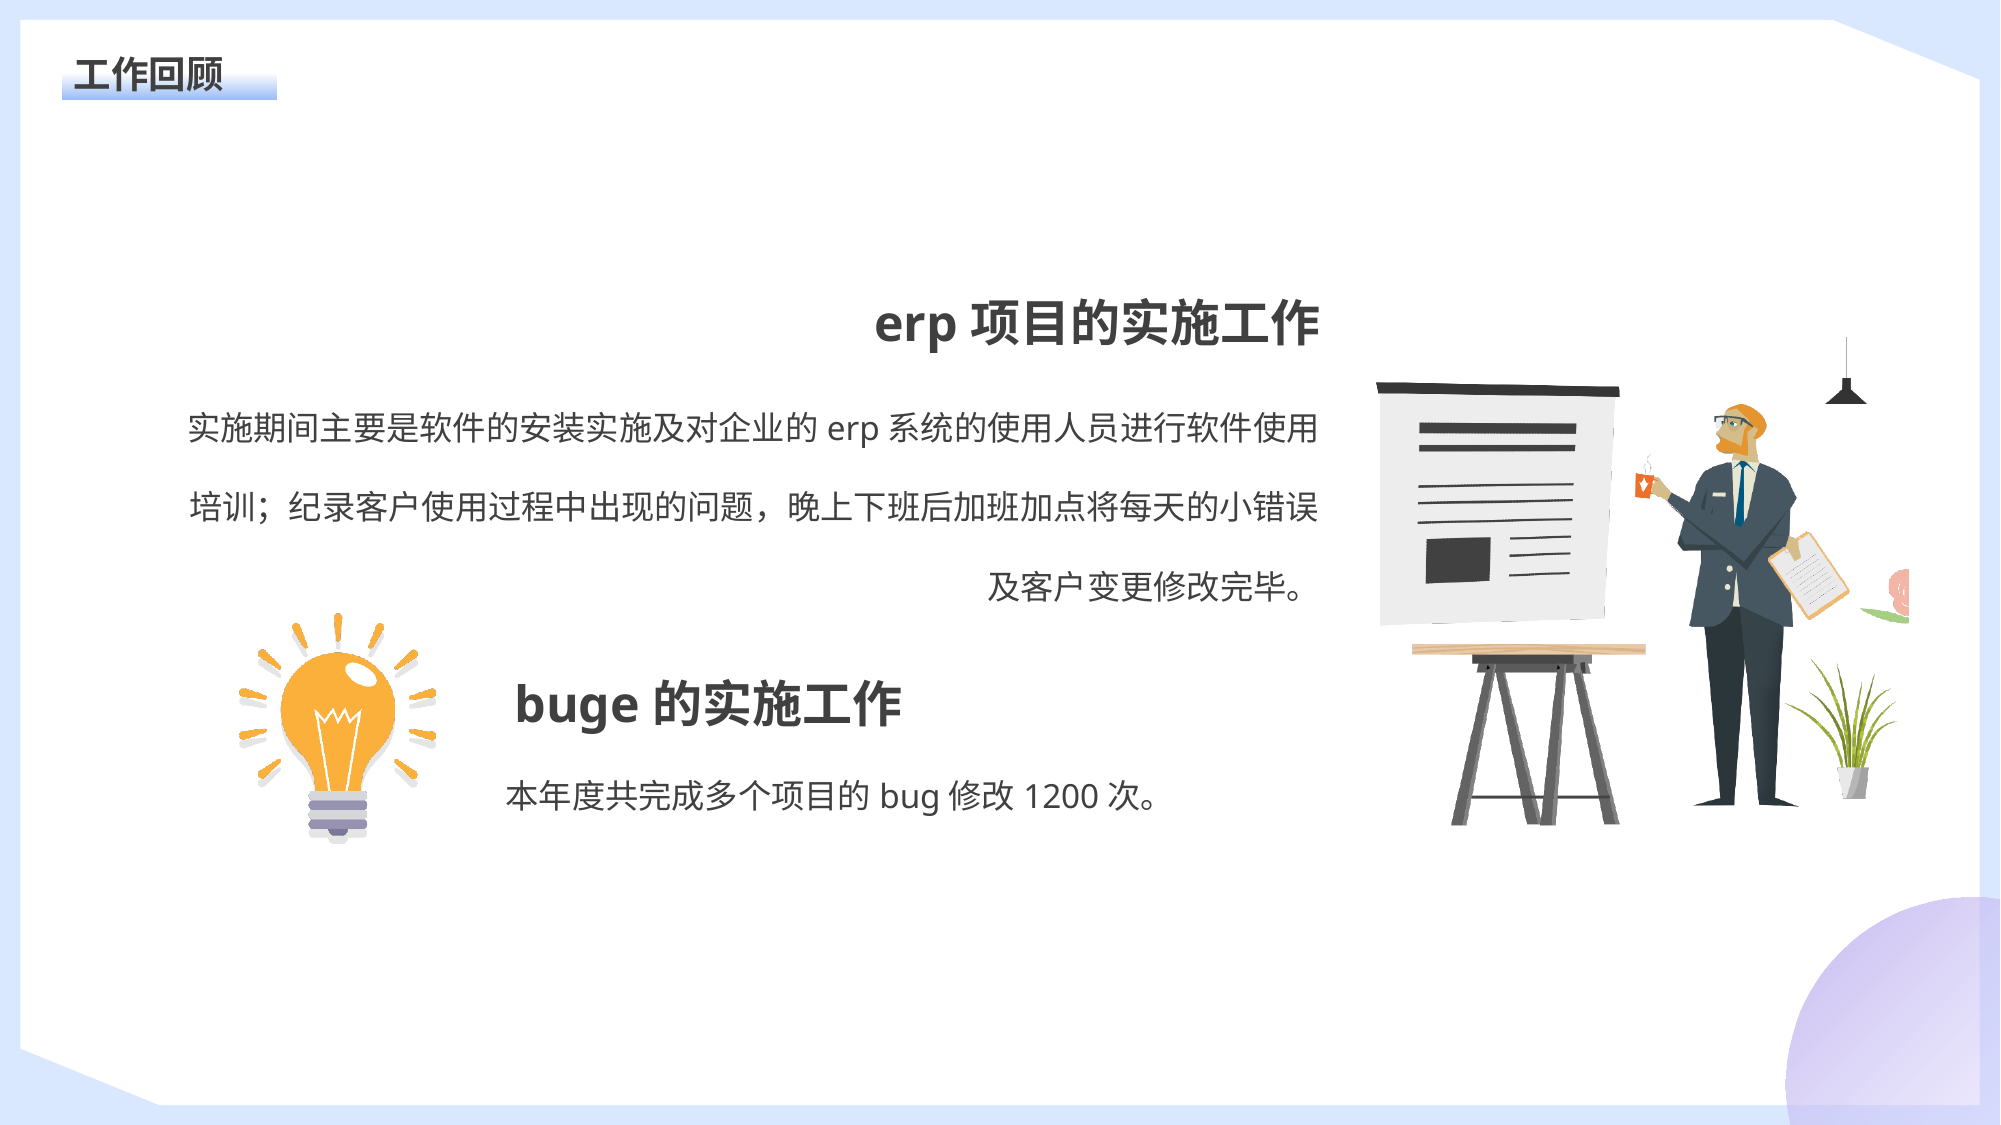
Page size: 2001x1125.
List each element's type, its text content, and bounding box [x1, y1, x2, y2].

picture [1376, 337, 1909, 870]
text_box buge的实施工作 [500, 657, 985, 748]
text_box 实施期间主要是软件的安装实施及对企业的erp系统的使用人员进行软件使用培训；纪录客户使用过程中出现的问题，晚上下班后加班加点将每天的小错误及客户变更修改完毕。 [142, 359, 1335, 614]
picture [175, 566, 500, 891]
text_box 本年度共完成多个项目的bug修改1200次。 [500, 728, 1376, 823]
text_box erp项目的实施工作 [853, 276, 1336, 367]
